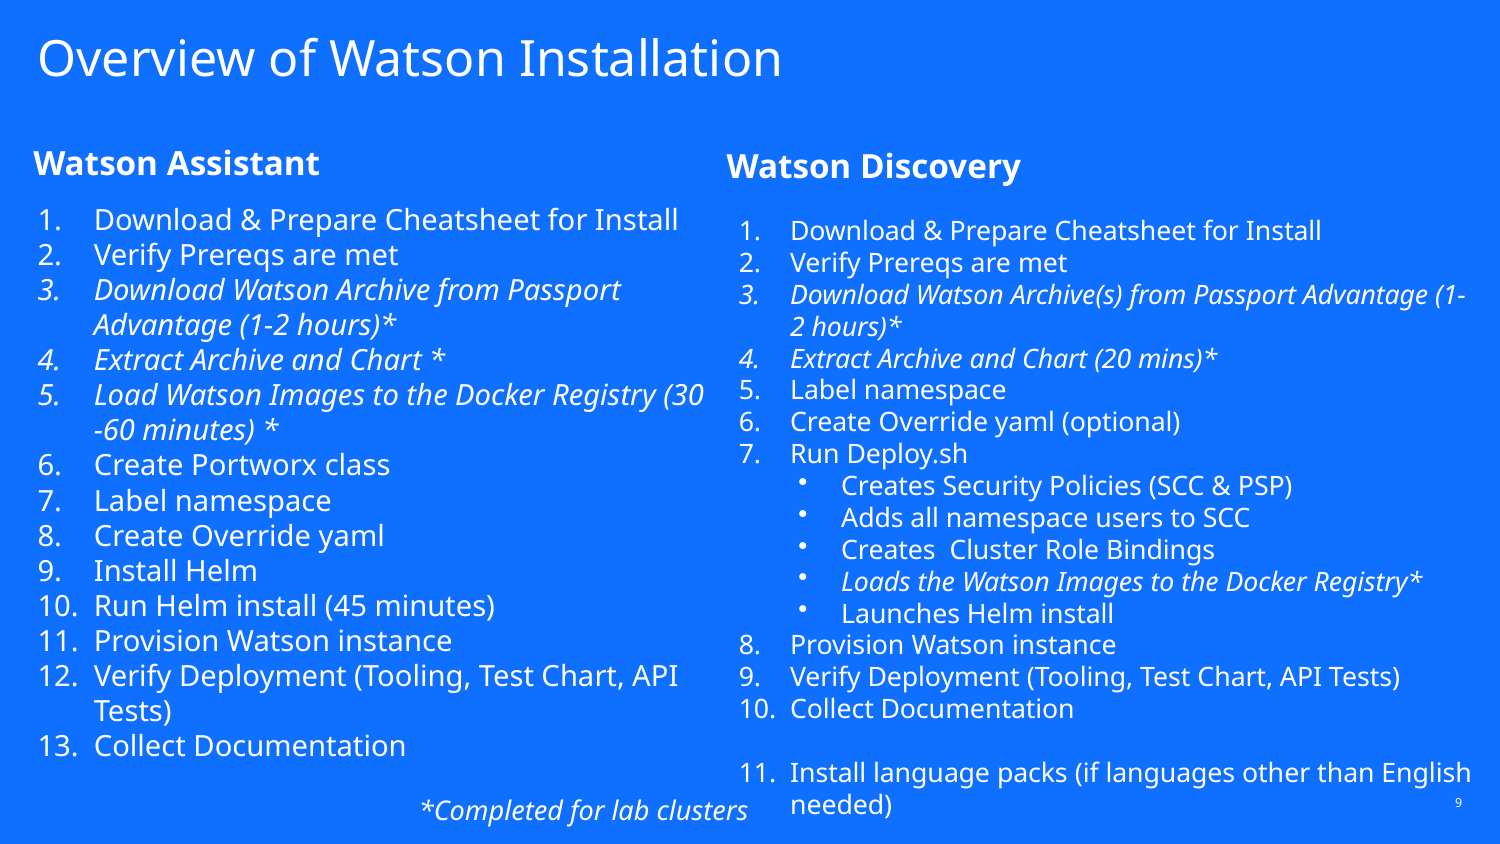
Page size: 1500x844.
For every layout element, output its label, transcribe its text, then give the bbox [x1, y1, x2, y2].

text_box Download & Prepare Cheatsheet for Install Verify Prereqs are met Download Watson Archive(s) from Passport Advantage (1-2 hours)* Extract Archive and Chart (20 mins)* Label namespace Create Override yaml (optional) Run Deploy.sh Creates Security Policies (SCC & PSP) Adds all namespace users to SCC Creates Cluster Role Bindings Loads the Watson Images to the Docker Registry* Launches Helm install Provision Watson instance Verify Deployment (Tooling, Test Chart, API Tests) Collect Documentation Install language packs (if languages other than English needed) [738, 187, 1475, 822]
text_box Watson Discovery [719, 138, 1184, 194]
slide_number 9 [1441, 792, 1463, 814]
title Overview of Watson Installation [36, 32, 970, 191]
text_box *Completed for lab clusters [411, 785, 876, 834]
list Download & Prepare Cheatsheet for Install Verify Prereqs are met Download Watson Archive from Passport Advantage (1-2 hours)* Extract Archive and Chart * Load Watson Images to the Docker Registry (30 -60 minutes) * Create Portworx class Label namespace Create Override yaml Install Helm Run Helm install (45 minutes) Provision Watson instance Verify Deployment (Tooling, Test Chart, API Tests) Collect Documentation [36, 165, 708, 812]
text_box Watson Assistant [25, 134, 490, 190]
